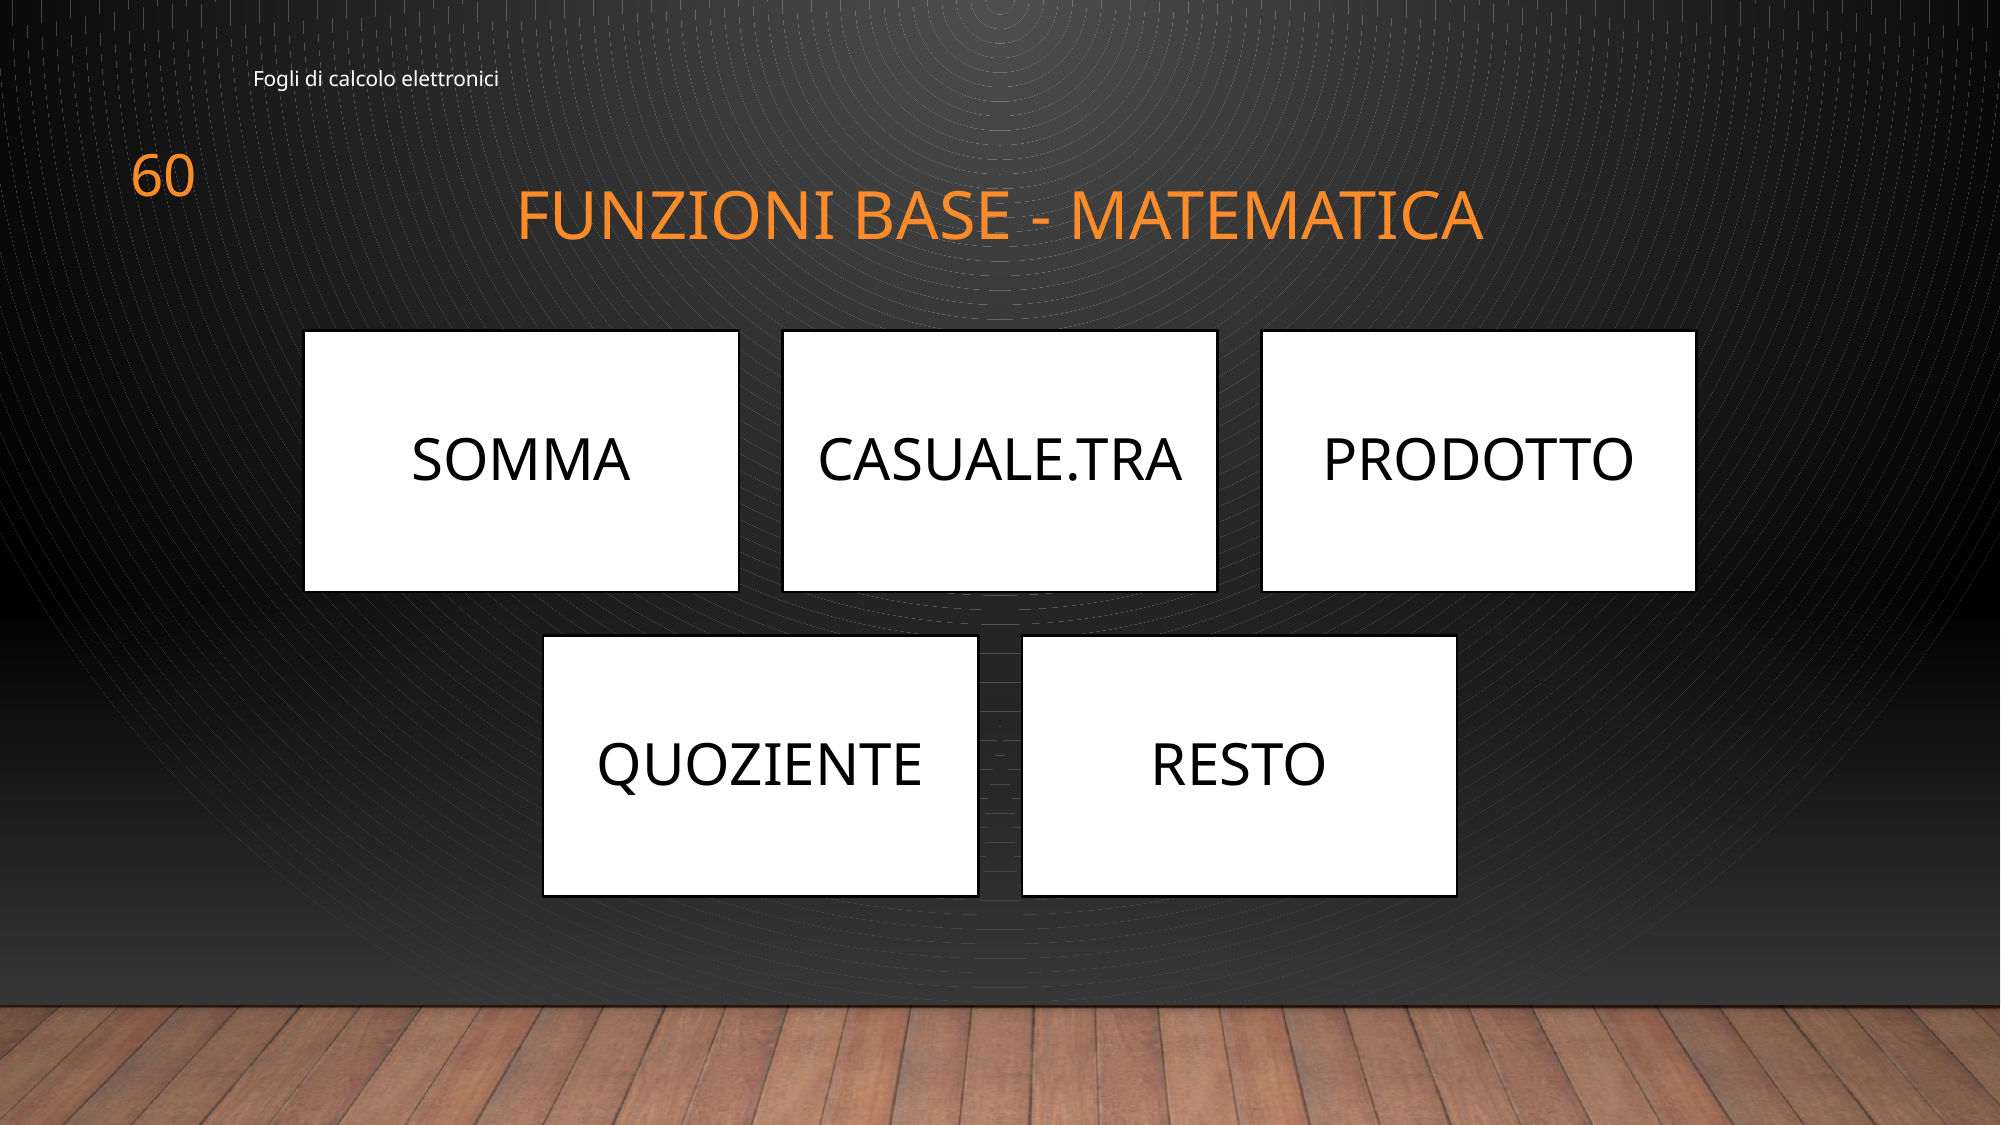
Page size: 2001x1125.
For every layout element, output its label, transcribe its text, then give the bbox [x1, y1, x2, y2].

footer Fogli di calcolo elettronici [238, 54, 1162, 105]
title Funzioni base - MATEMATICA [238, 131, 1763, 305]
picture [0, 1005, 2000, 1125]
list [237, 330, 1763, 897]
slide_number 60 [78, 131, 212, 214]
